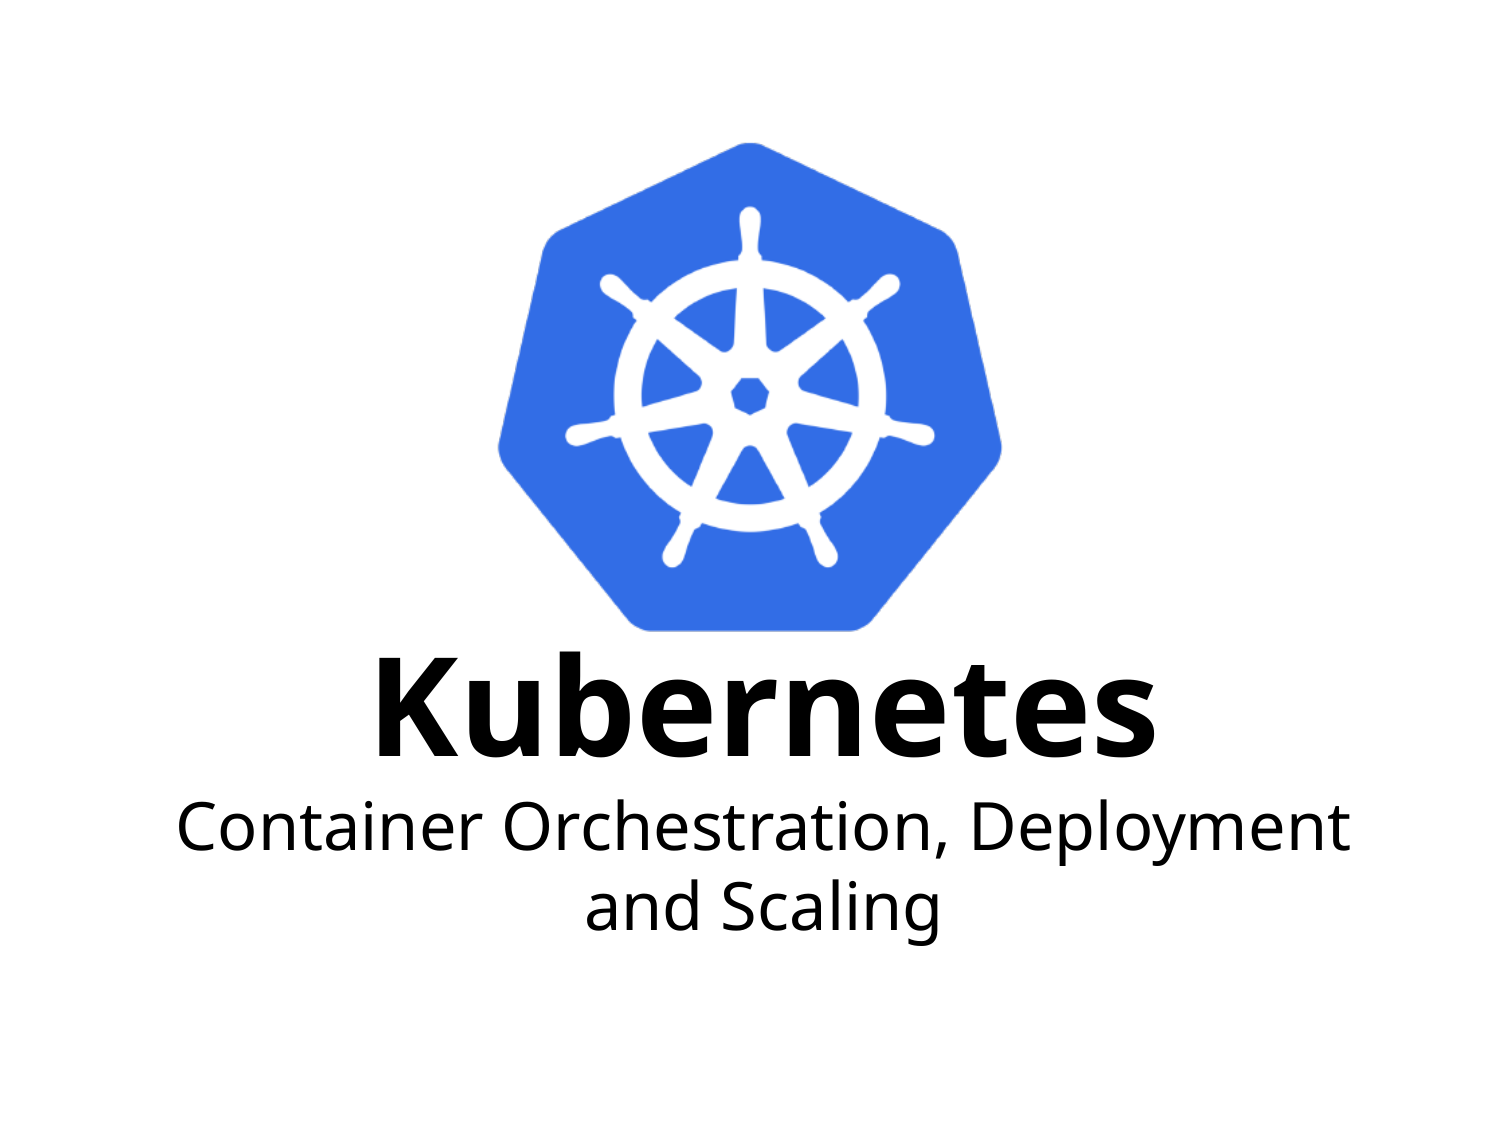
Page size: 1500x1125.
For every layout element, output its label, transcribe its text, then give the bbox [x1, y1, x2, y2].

picture [481, 119, 1019, 656]
title Kubernetes Container Orchestration, Deployment and Scaling [92, 655, 1436, 907]
